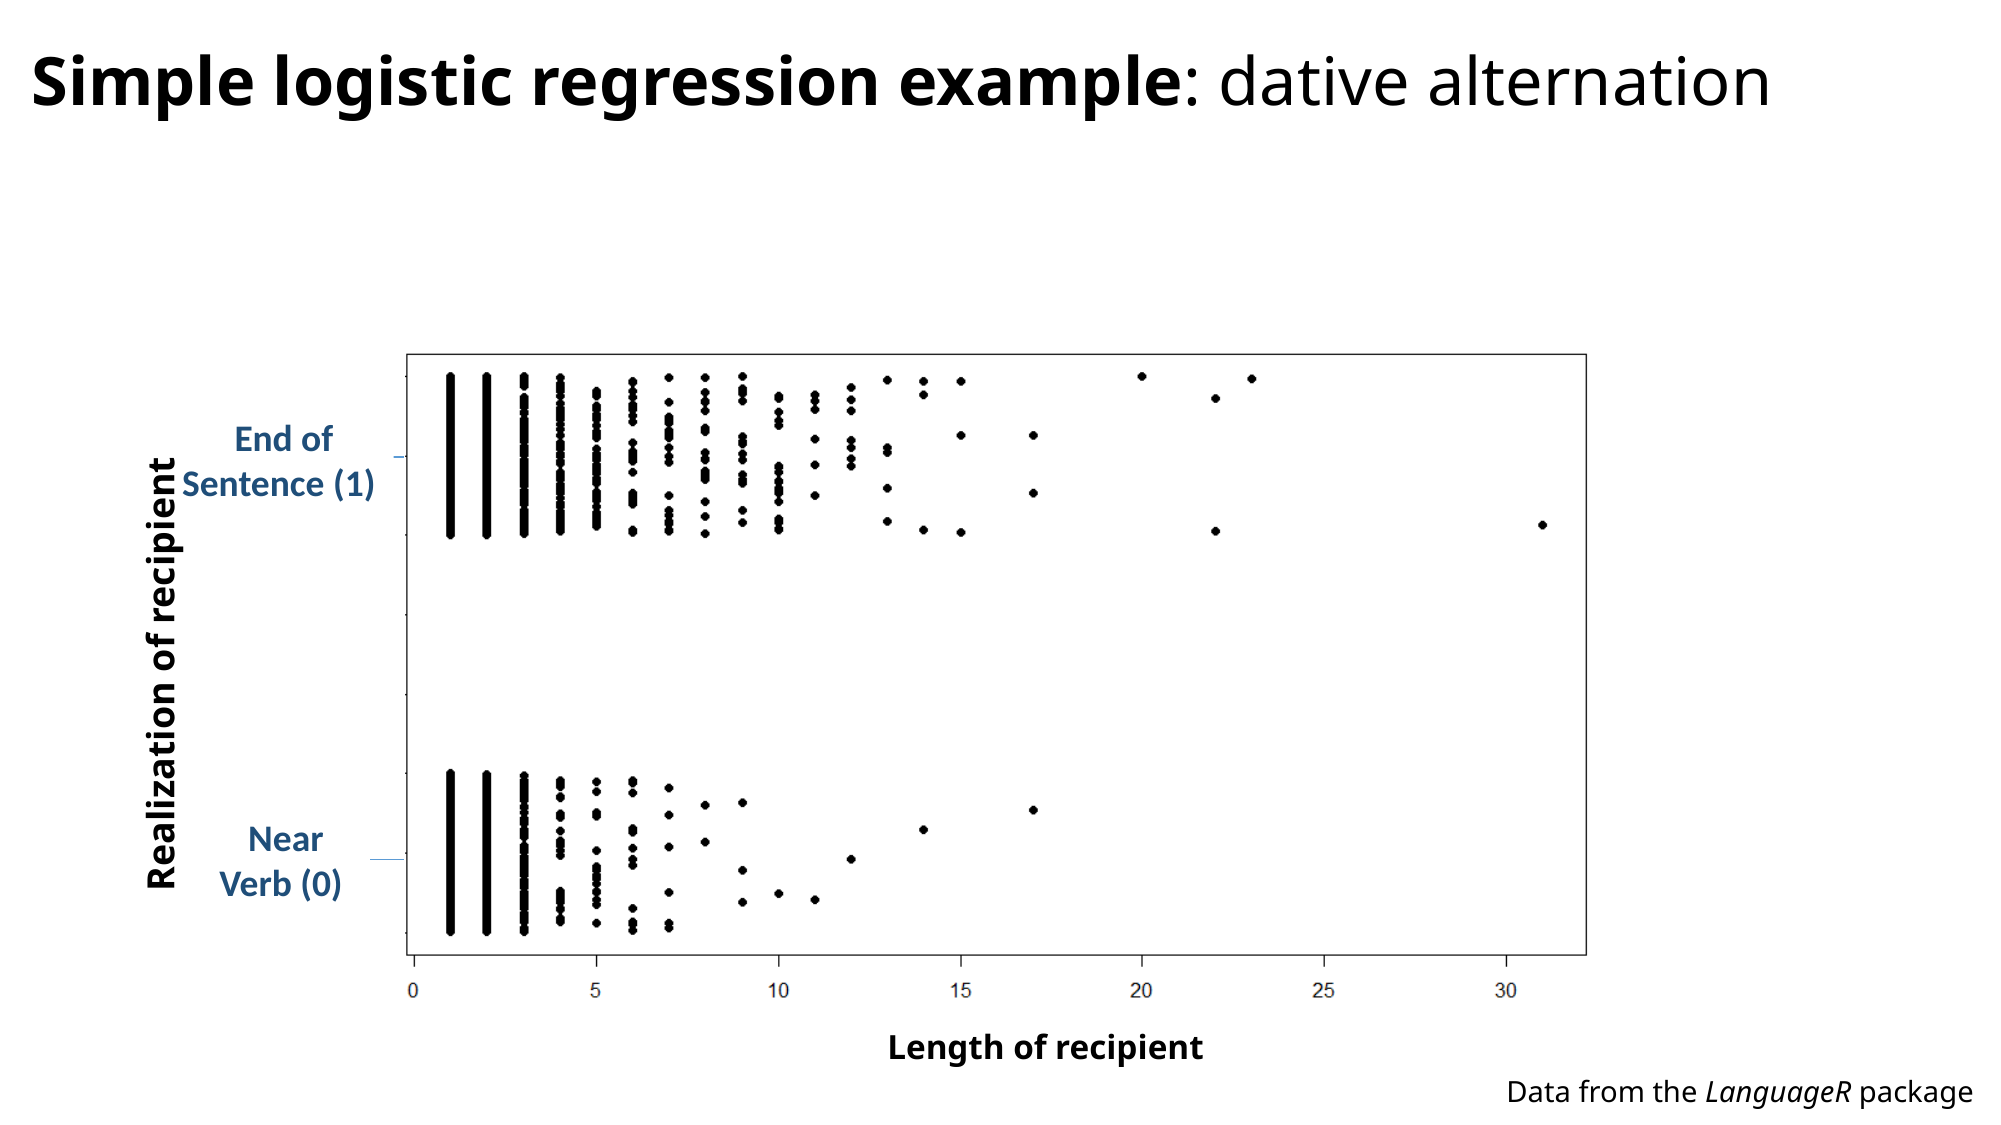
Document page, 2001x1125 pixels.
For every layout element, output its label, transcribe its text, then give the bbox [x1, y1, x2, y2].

text_box Data from the LanguageR package [1491, 1065, 2000, 1116]
text_box Realization of recipient [129, 441, 190, 991]
picture [309, 258, 1637, 1075]
title Simple logistic regression example: dative alternation [16, 0, 1962, 168]
text_box Near Verb (0) [195, 806, 309, 912]
text_box End of Sentence (1) [164, 406, 309, 512]
